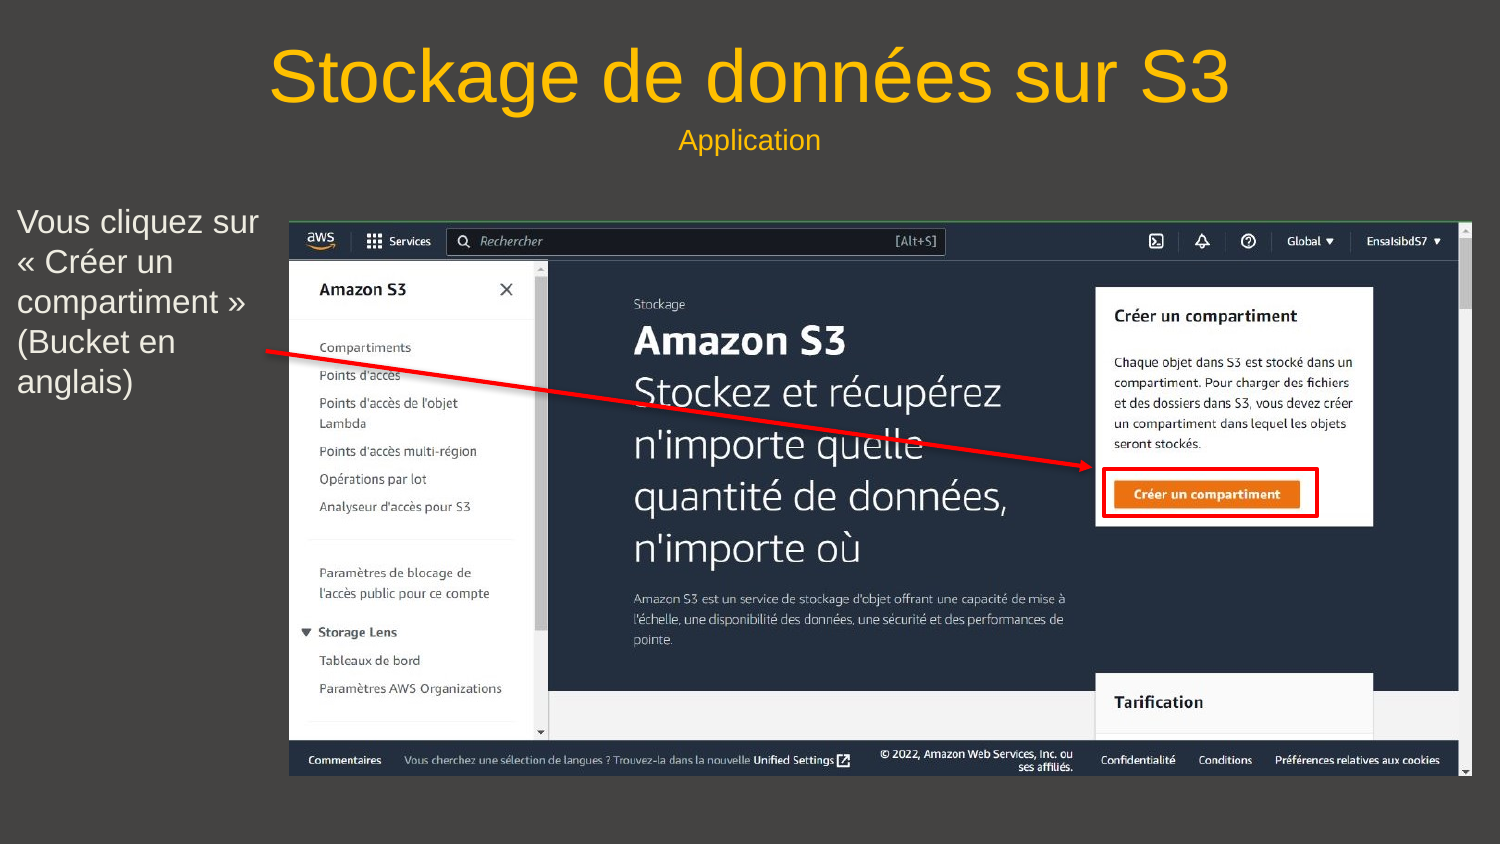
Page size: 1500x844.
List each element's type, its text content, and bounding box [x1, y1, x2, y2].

text_box Vous cliquez sur « Créer un compartiment » (Bucket en anglais) [2, 192, 290, 408]
list Stockage de données sur S3 [0, 25, 1500, 114]
list Application [0, 114, 1500, 162]
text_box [265, 350, 1093, 468]
picture [288, 220, 1472, 776]
